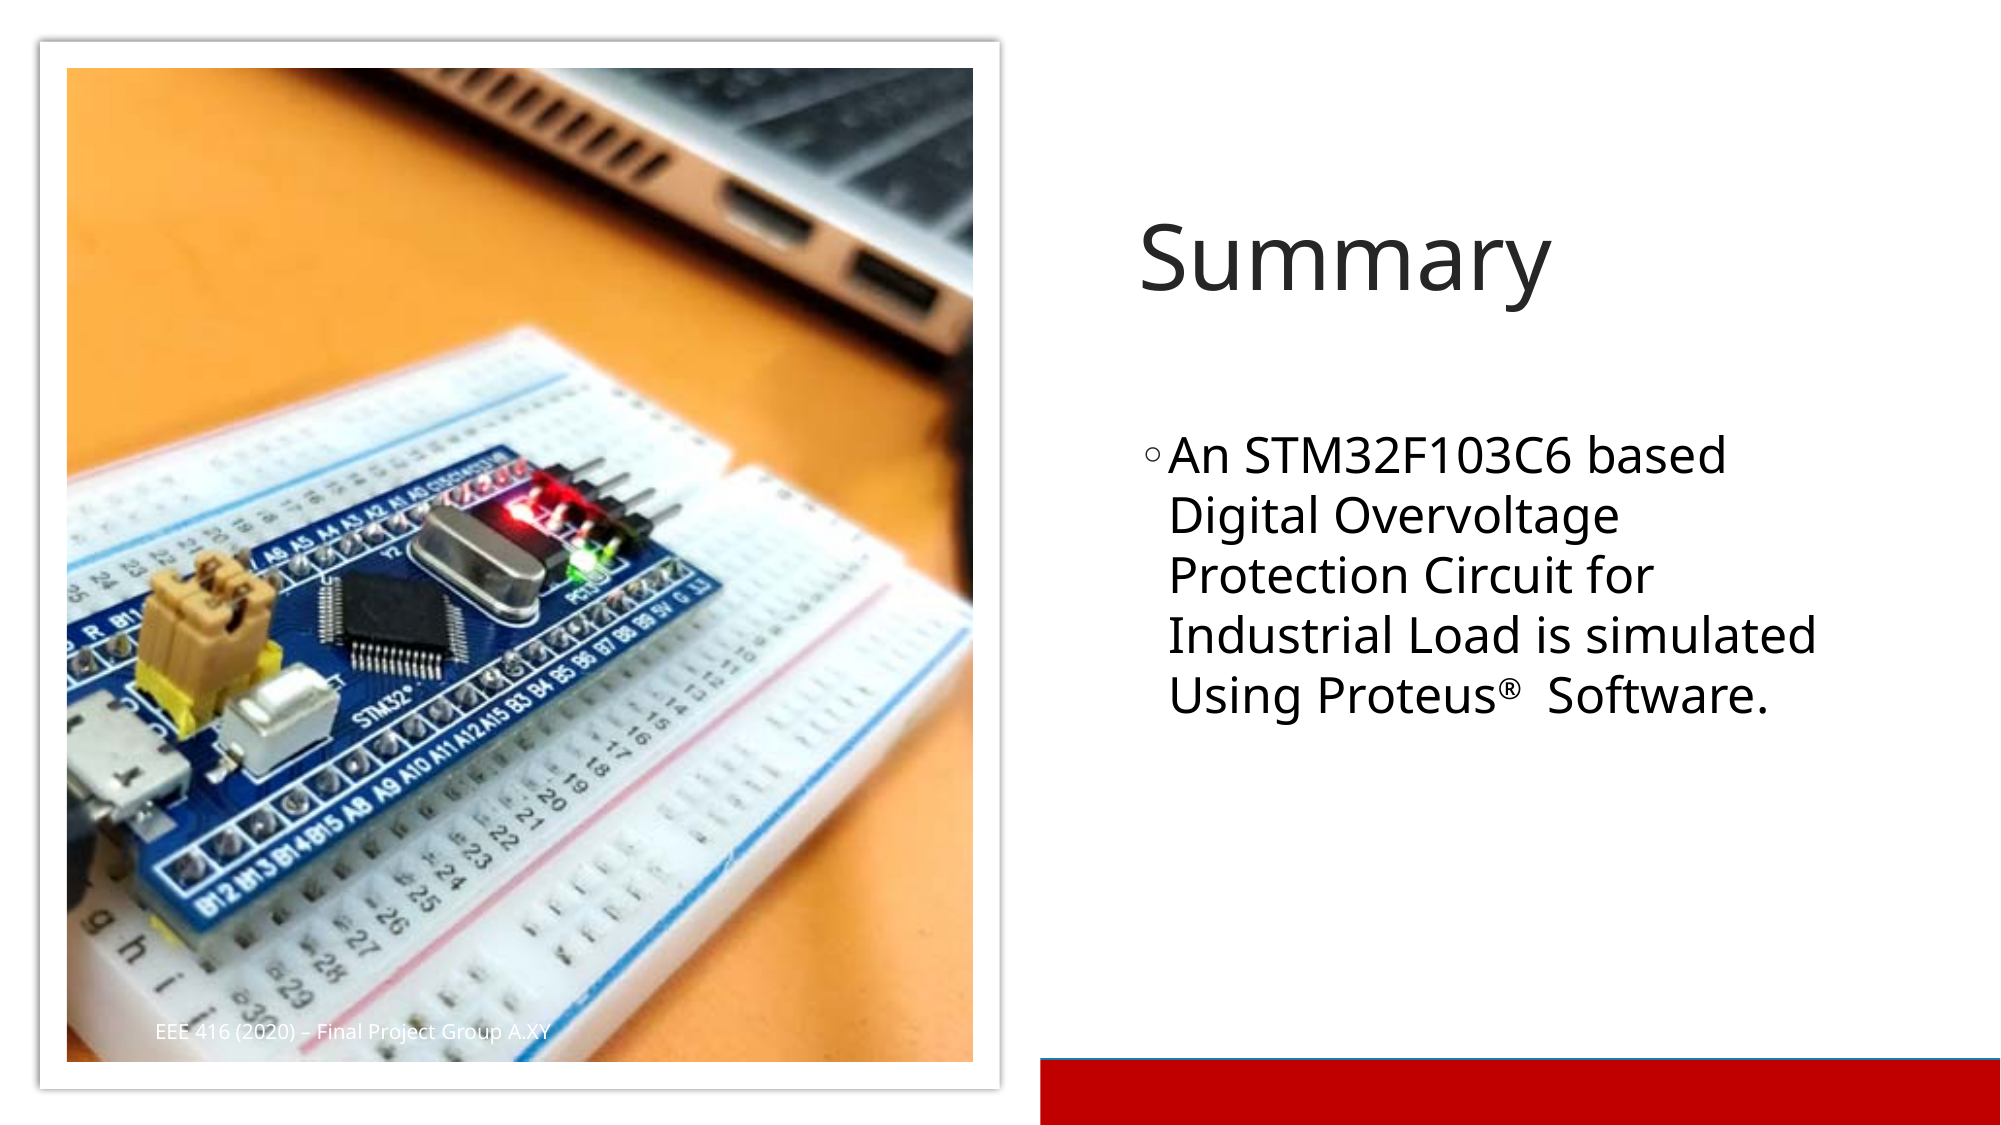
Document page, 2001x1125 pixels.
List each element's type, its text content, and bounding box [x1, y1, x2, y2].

text_box [39, 41, 1000, 1089]
list An STM32F103C6 based Digital Overvoltage Protection Circuit for Industrial Load is simulated Using Proteus® Software. [1123, 416, 1878, 1007]
title Summary [1123, 119, 1878, 402]
picture [66, 68, 973, 1062]
text_box [0, 0, 1041, 1125]
